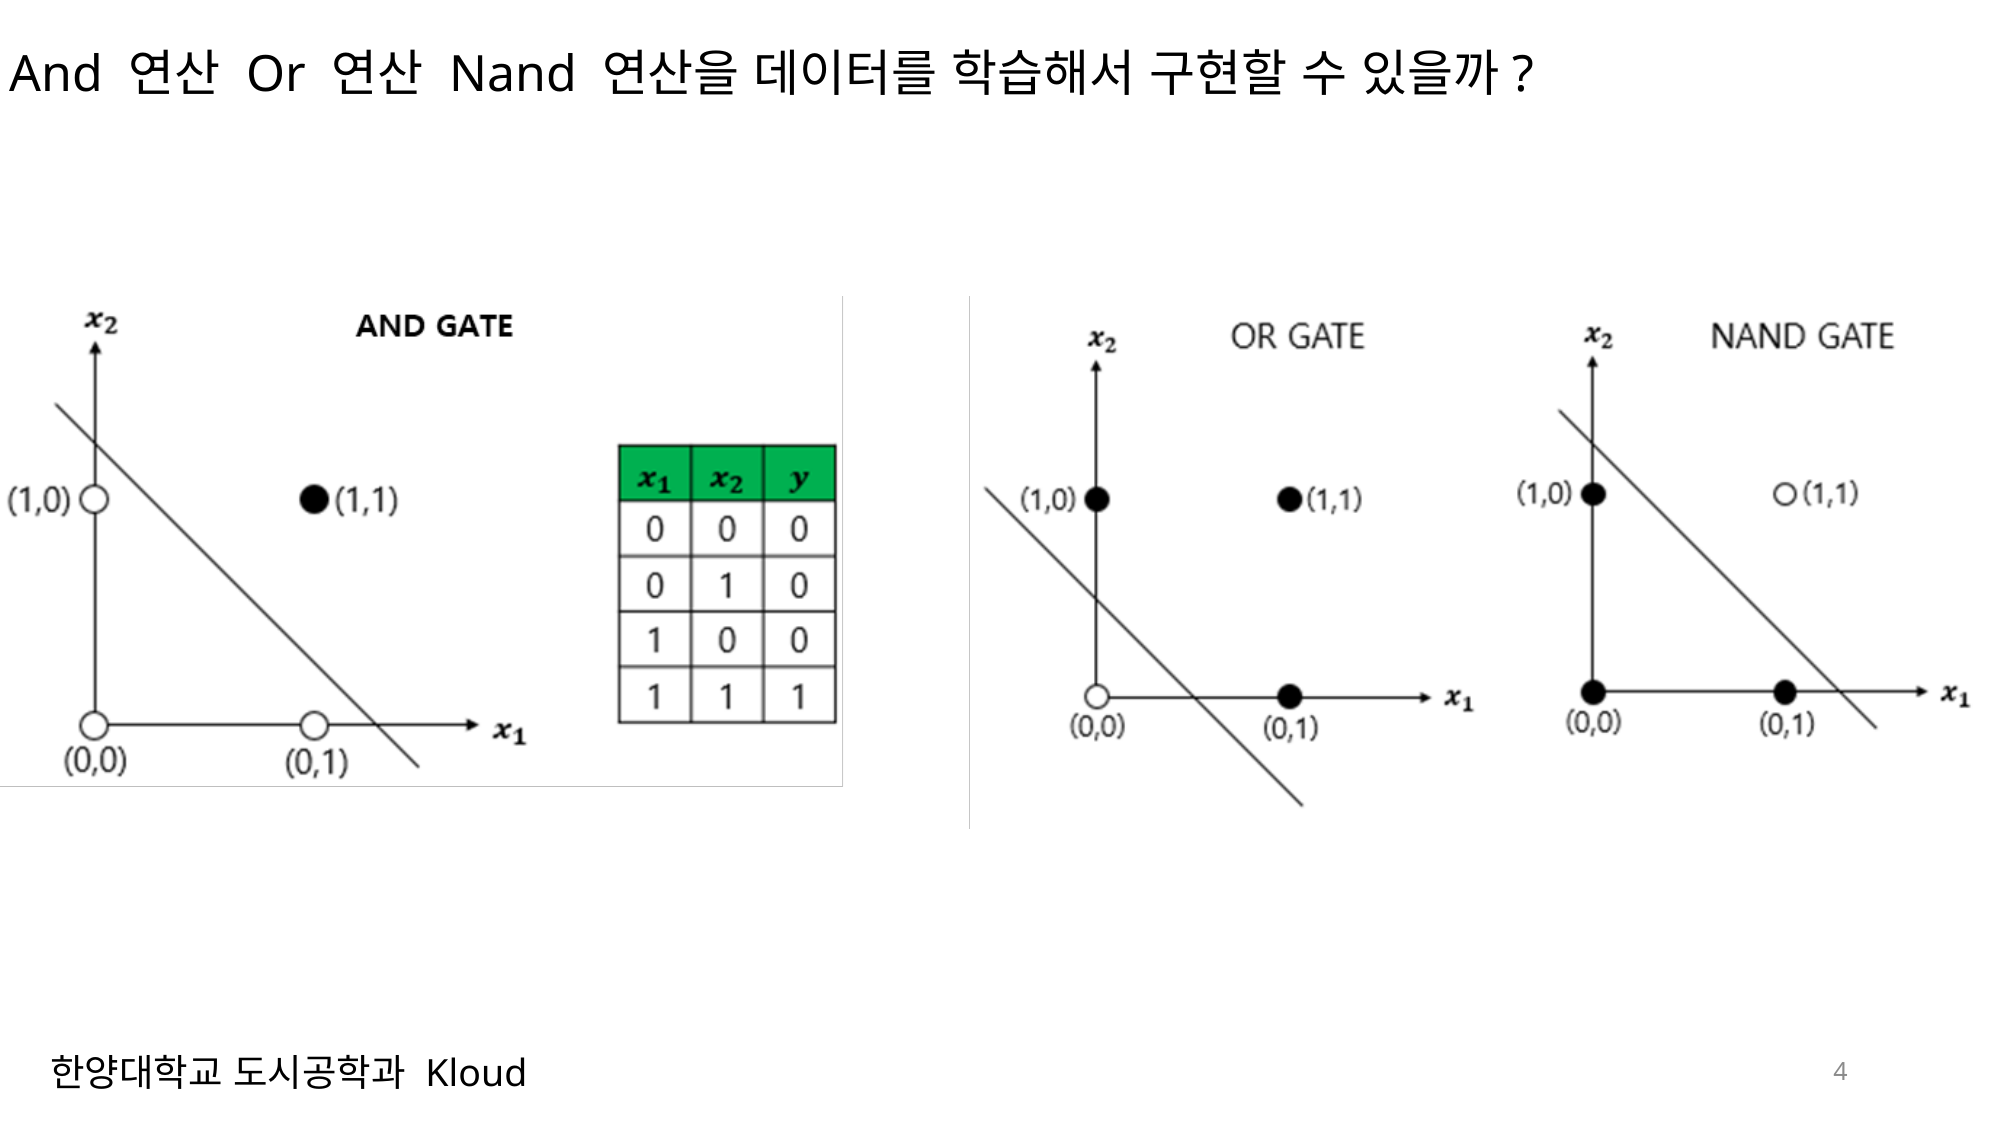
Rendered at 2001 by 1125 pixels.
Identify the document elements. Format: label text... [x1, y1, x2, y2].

picture [0, 296, 2000, 829]
slide_number 4 [1412, 1042, 1863, 1103]
text_box And 연산 Or 연산 Nand 연산을 데이터를 학습해서 구현할 수 있을까? [0, 33, 1549, 109]
